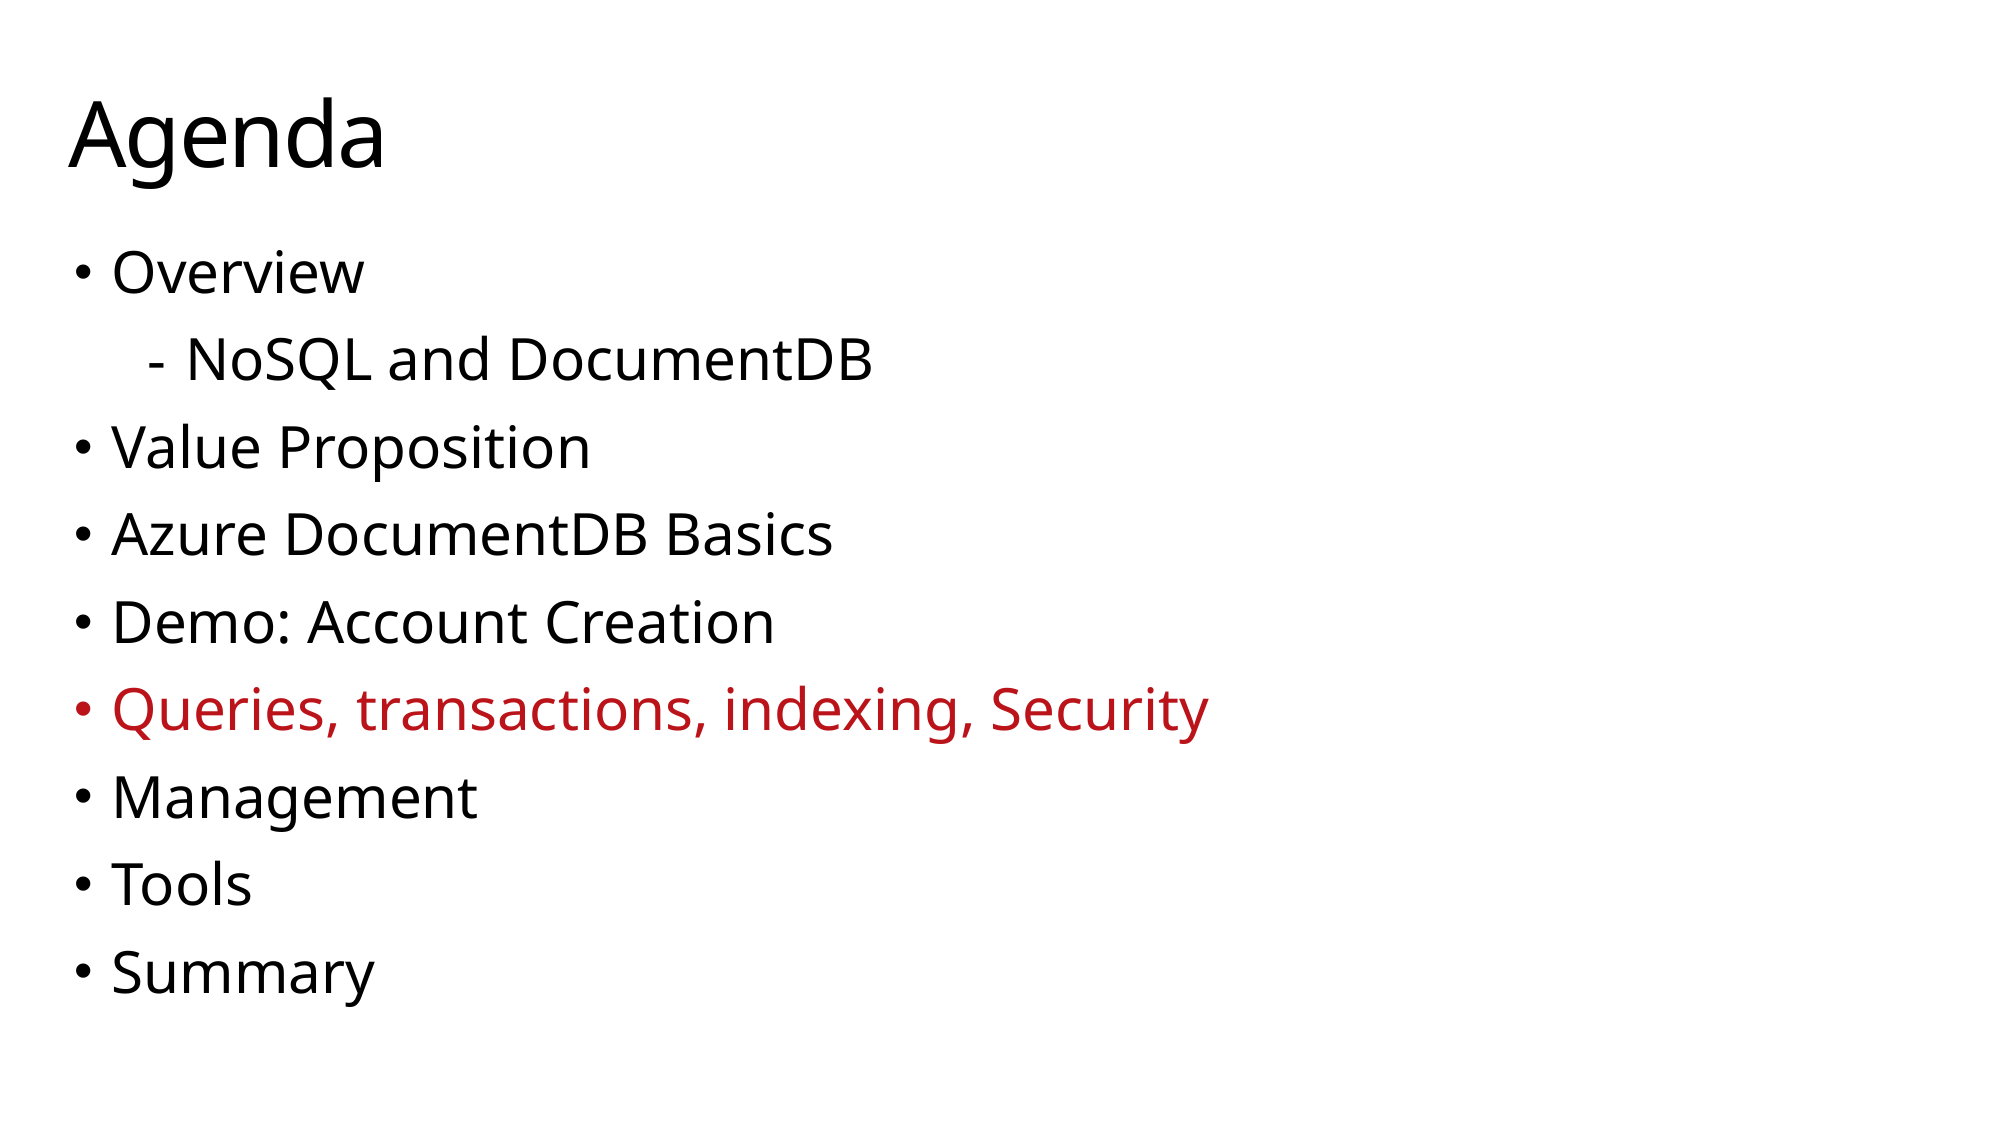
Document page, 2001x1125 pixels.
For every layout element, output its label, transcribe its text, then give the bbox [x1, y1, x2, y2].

title Agenda [44, 42, 1515, 219]
list Overview NoSQL and DocumentDB Value Proposition Azure DocumentDB Basics Demo: Account Creation Queries, transactions, indexing, Security Management Tools Summary [44, 219, 1515, 1125]
